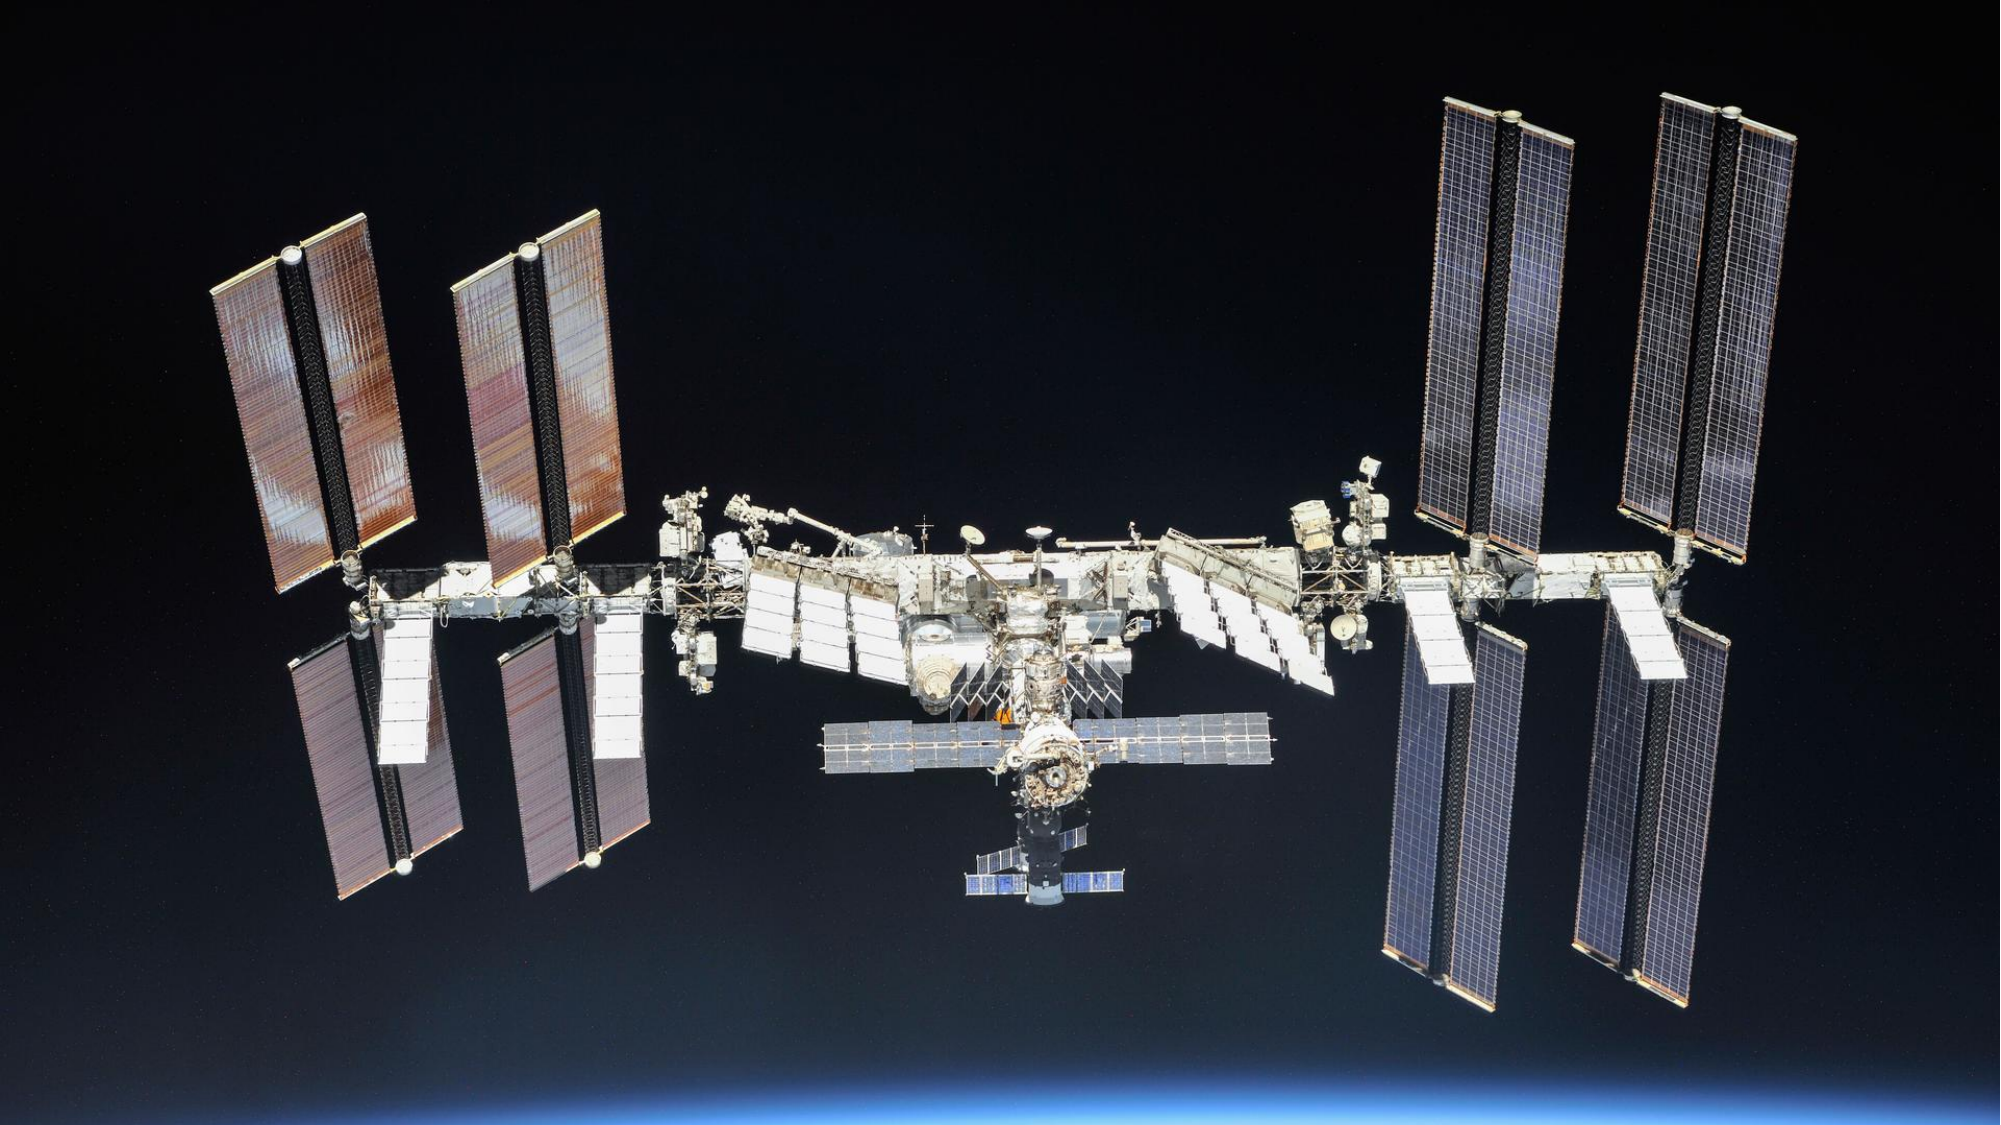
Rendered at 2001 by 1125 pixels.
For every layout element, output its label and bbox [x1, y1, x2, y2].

list [0, 0, 2000, 1125]
